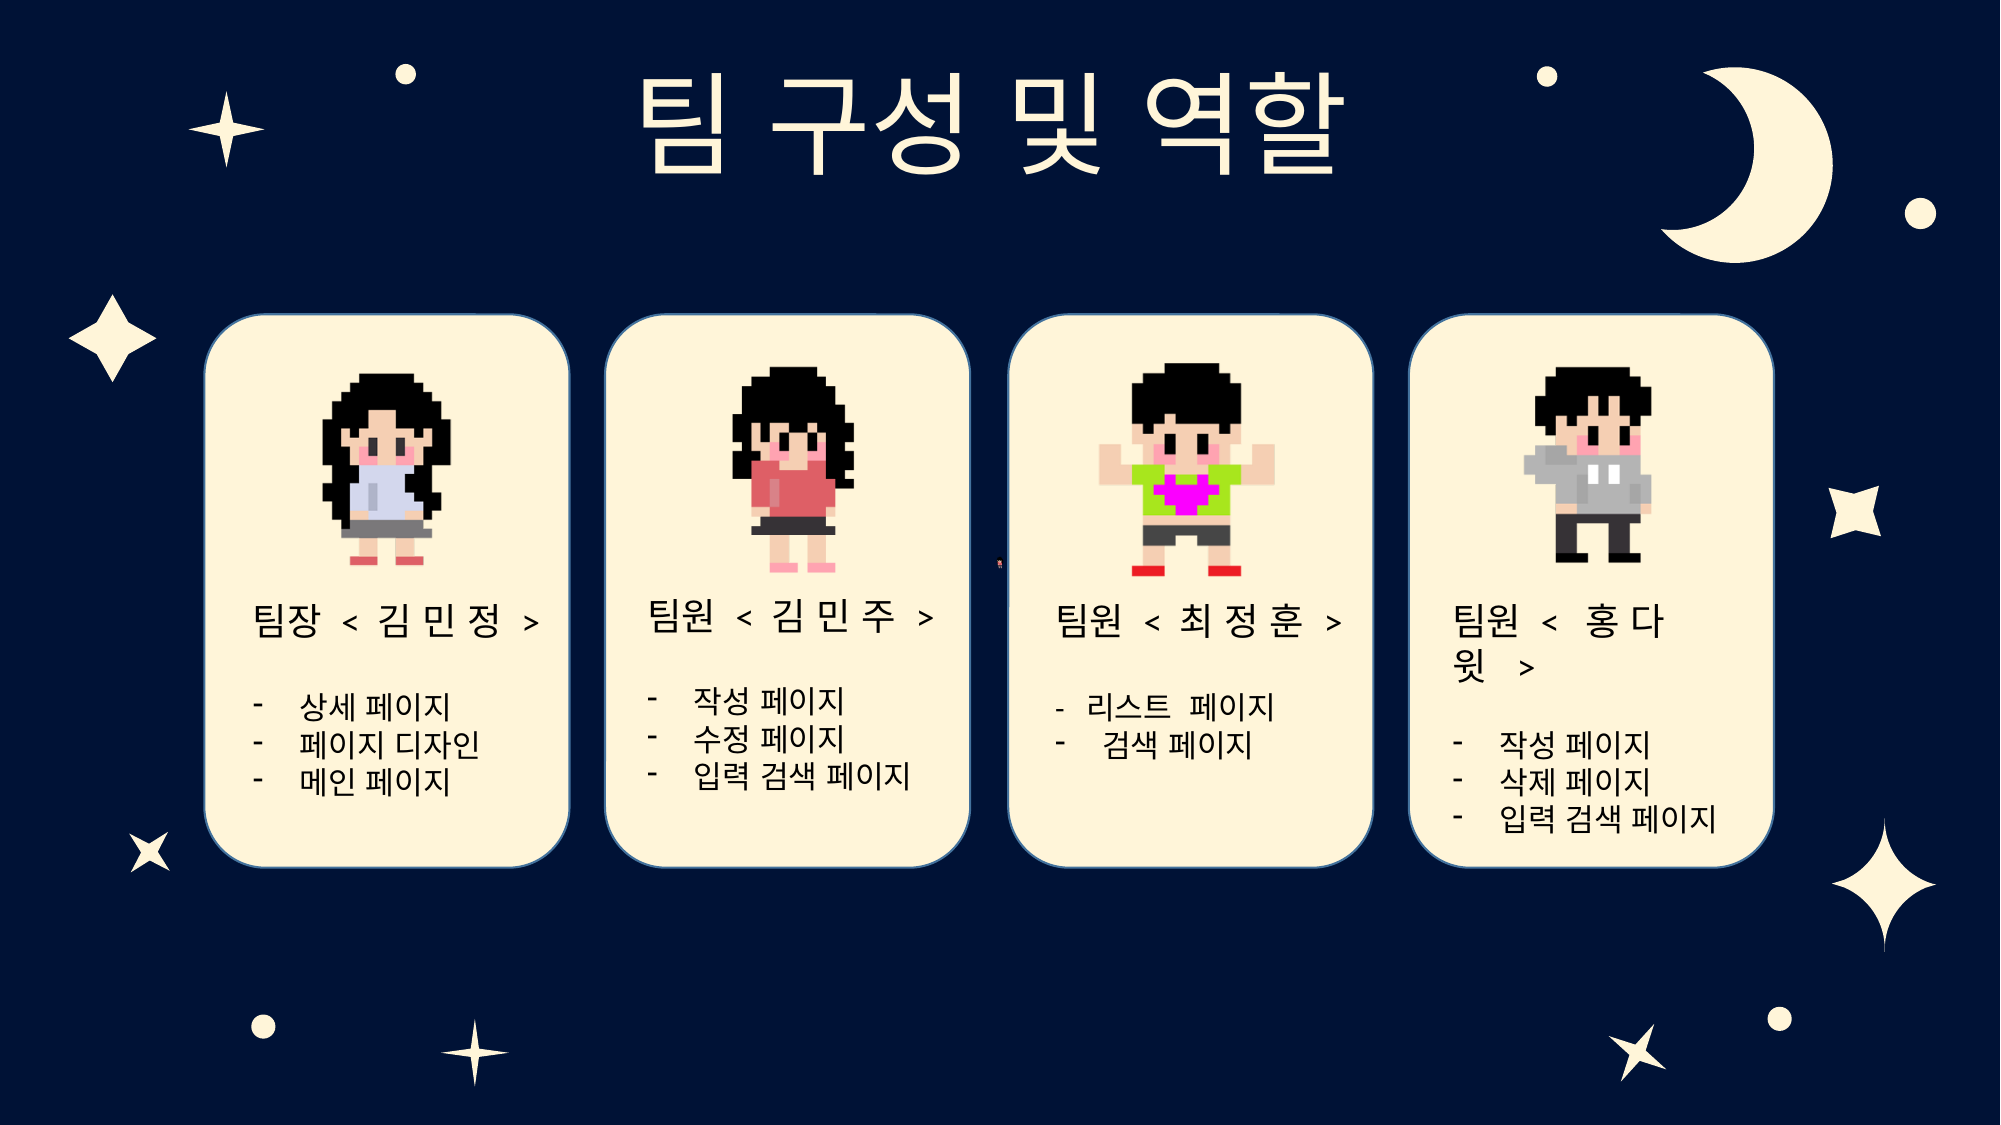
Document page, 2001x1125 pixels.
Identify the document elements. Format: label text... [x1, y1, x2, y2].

picture [1439, 306, 1757, 623]
text_box [603, 323, 972, 869]
text_box [394, 62, 415, 86]
picture [1025, 308, 1348, 631]
text_box [440, 1018, 509, 1087]
text_box 팀 구성 및 역할 [415, 46, 1565, 197]
text_box [203, 313, 571, 869]
text_box [1007, 324, 1375, 869]
text_box [1766, 1005, 1793, 1032]
text_box [1658, 66, 1834, 264]
picture [632, 310, 954, 631]
text_box [1535, 65, 1559, 88]
text_box 팀원 < 최 정 훈 > - 리스트 페이지 검색 페이지 [1040, 590, 1359, 816]
text_box [188, 91, 265, 168]
text_box 팀원 < 김 민 주 > 작성 페이지 수정 페이지 입력 검색 페이지 [632, 631, 951, 848]
picture [261, 344, 512, 595]
text_box [66, 292, 159, 385]
text_box [1826, 484, 1883, 540]
text_box [1407, 321, 1776, 869]
text_box [1828, 817, 1937, 954]
picture [995, 556, 1004, 569]
text_box [1608, 1023, 1668, 1083]
text_box 팀장 < 김 민 정 > 상세 페이지 페이지 디자인 메인 페이지 [238, 590, 556, 808]
text_box [250, 1013, 277, 1040]
text_box [126, 828, 173, 876]
text_box [1903, 196, 1938, 231]
text_box 팀원 < 홍 다 윗 > 작성 페이지 삭제 페이지 입력 검색 페이지 [1437, 590, 1756, 846]
